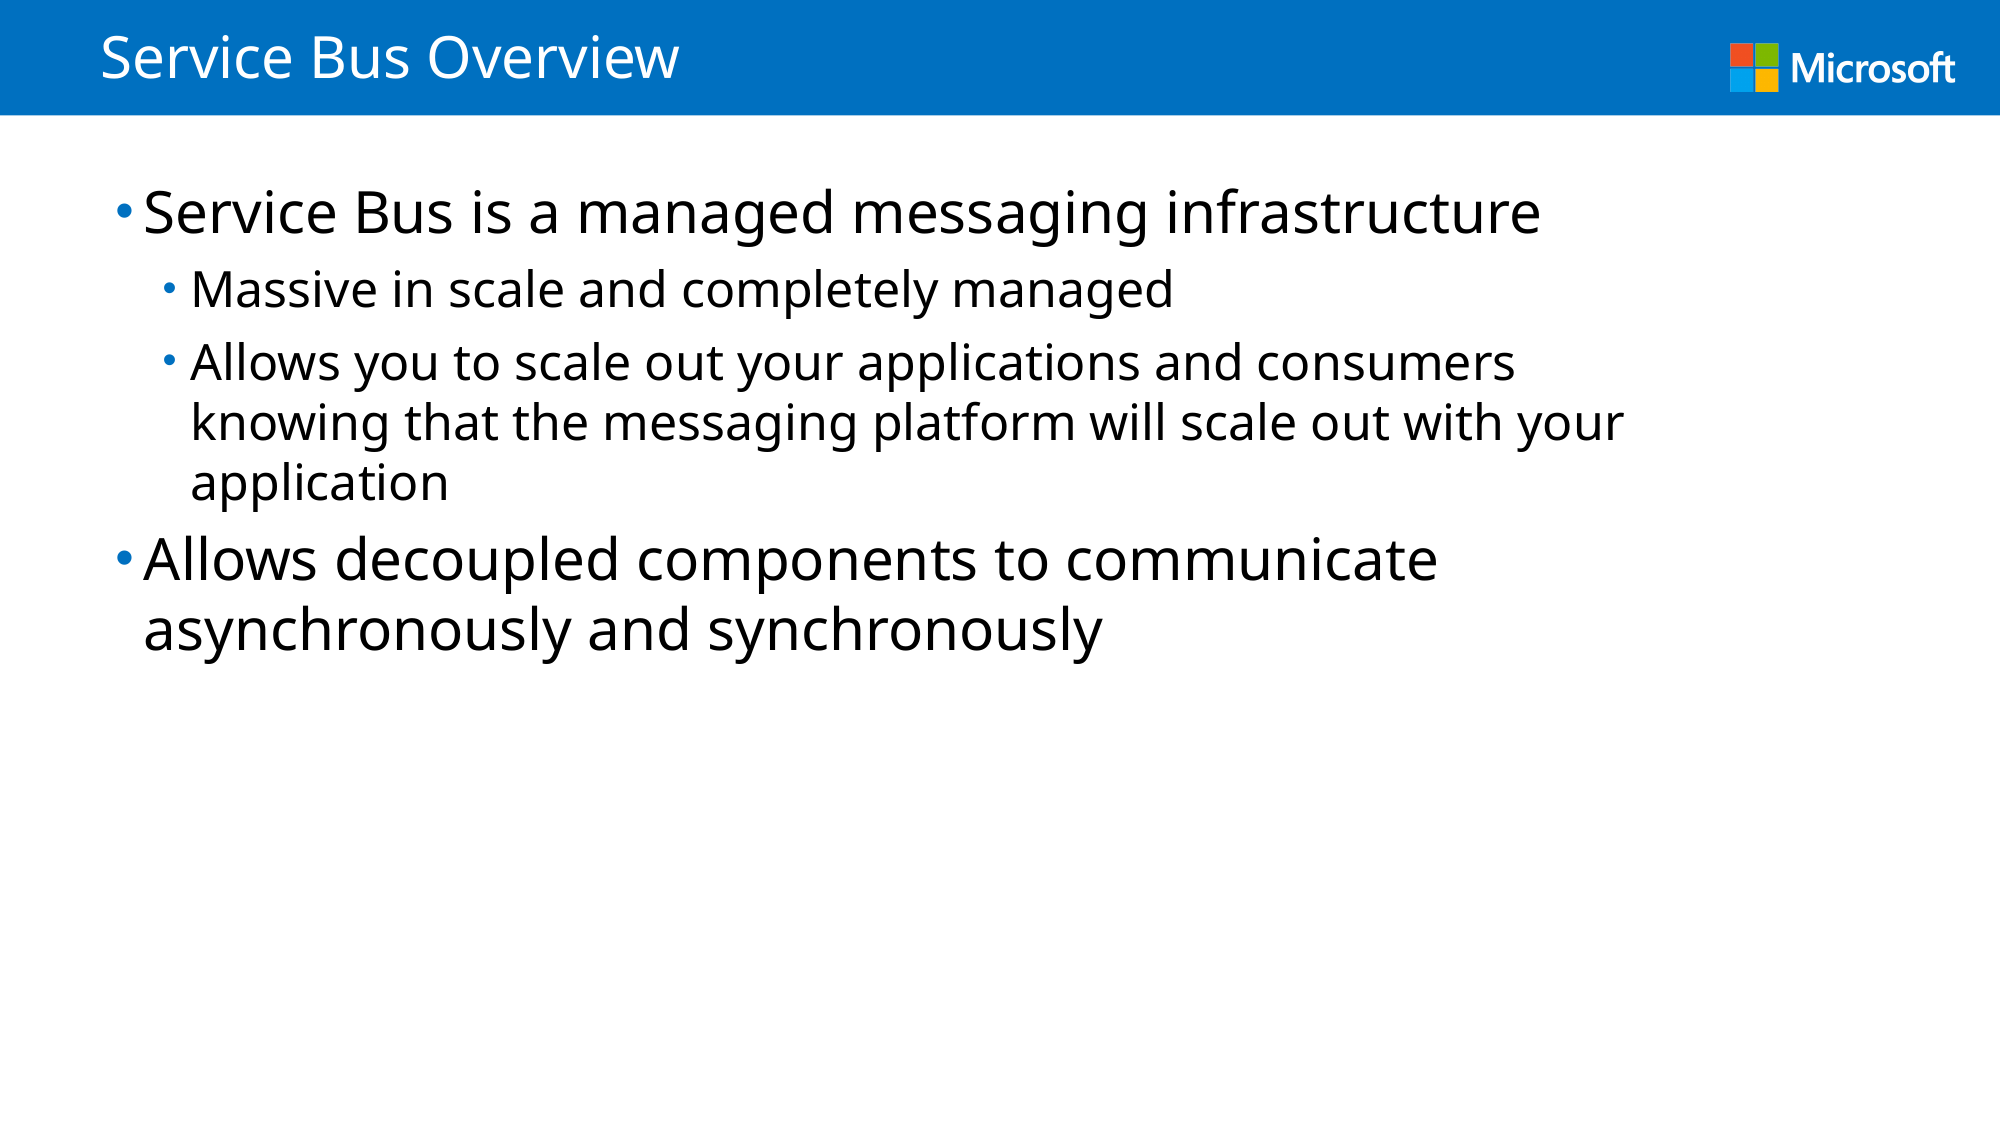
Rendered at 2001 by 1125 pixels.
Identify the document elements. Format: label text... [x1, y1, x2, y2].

picture [1802, 14, 1986, 121]
text_box Service Bus is a managed messaging infrastructure Massive in scale and completely managed Allows you to scale out your applications and consumers knowing that the messaging platform will scale out with your application Allows decoupled components to communicate asynchronously and synchronously [100, 167, 1658, 1012]
title Service Bus Overview [100, 0, 1802, 122]
